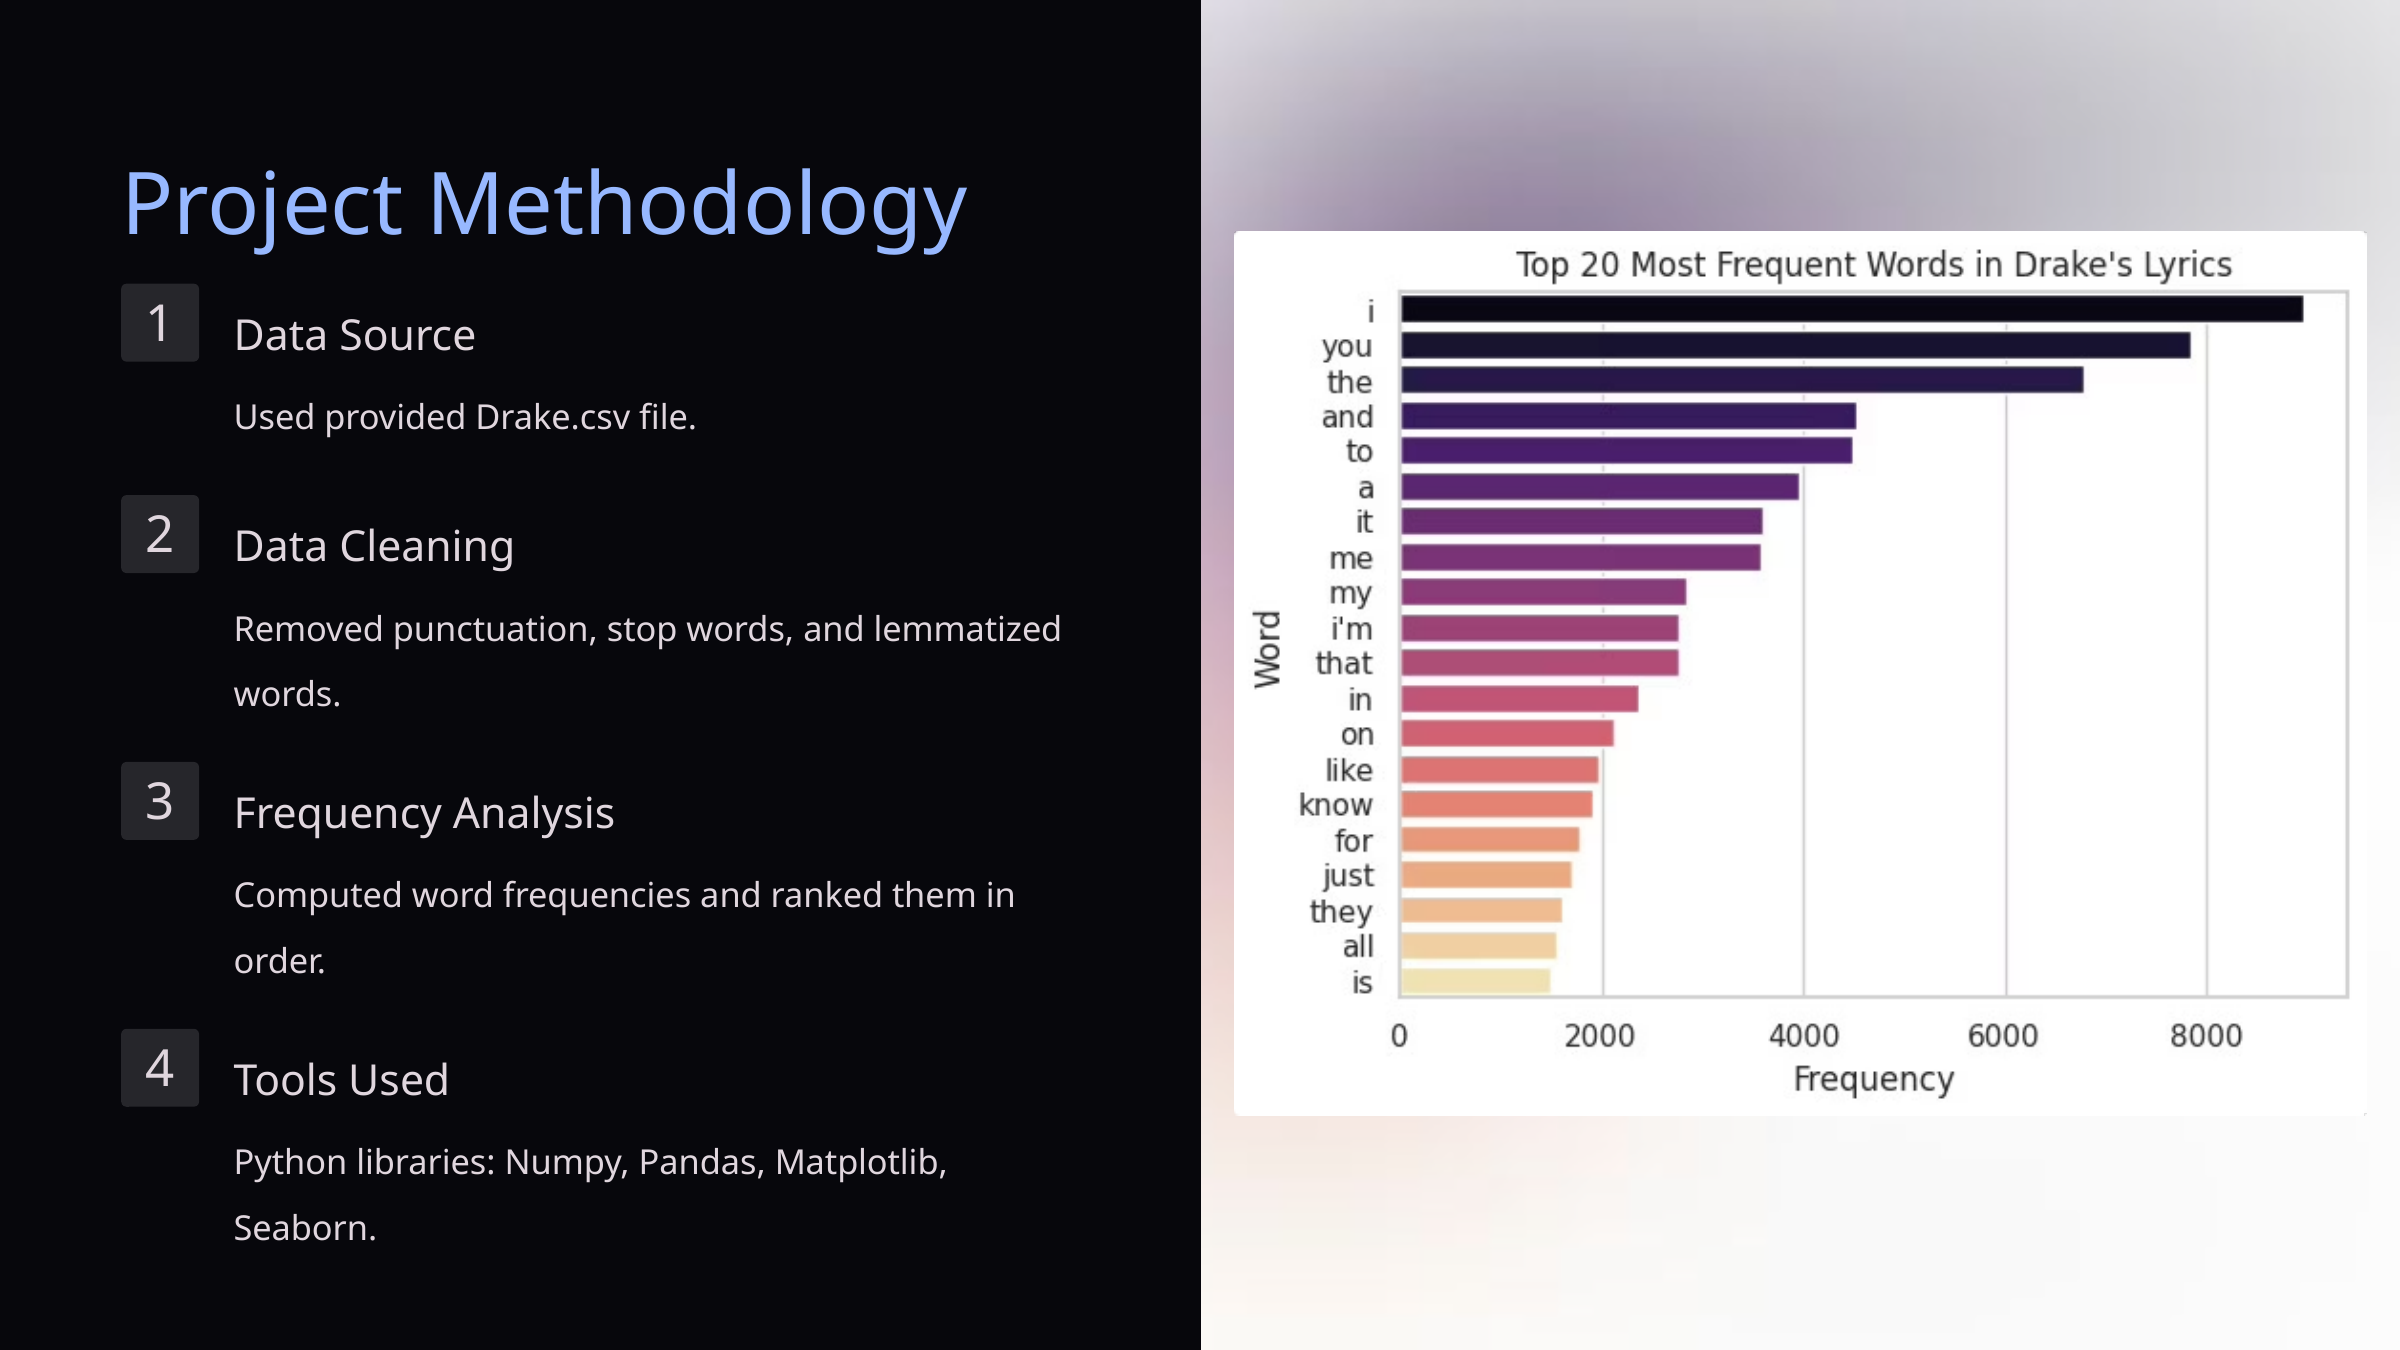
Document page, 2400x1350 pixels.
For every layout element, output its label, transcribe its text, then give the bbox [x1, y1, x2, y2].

picture [1201, 0, 2400, 1350]
text_box Computed word frequencies and ranked them in order. [233, 848, 1079, 960]
text_box Used provided Drake.csv file. [233, 370, 1079, 426]
text_box 4 [134, 1035, 187, 1101]
text_box 3 [134, 768, 187, 834]
text_box 1 [134, 290, 187, 356]
text_box Frequency Analysis [233, 773, 667, 828]
text_box Data Source [233, 295, 667, 350]
text_box 2 [134, 501, 187, 567]
text_box [121, 761, 200, 840]
text_box [121, 495, 200, 574]
text_box [121, 1028, 200, 1107]
text_box [121, 283, 200, 362]
text_box Project Methodology [121, 123, 1059, 232]
text_box Tools Used [233, 1040, 667, 1095]
text_box Removed punctuation, stop words, and lemmatized words. [233, 581, 1079, 693]
text_box Data Cleaning [233, 506, 667, 562]
text_box Python libraries: Numpy, Pandas, Matplotlib, Seaborn. [233, 1115, 1079, 1227]
